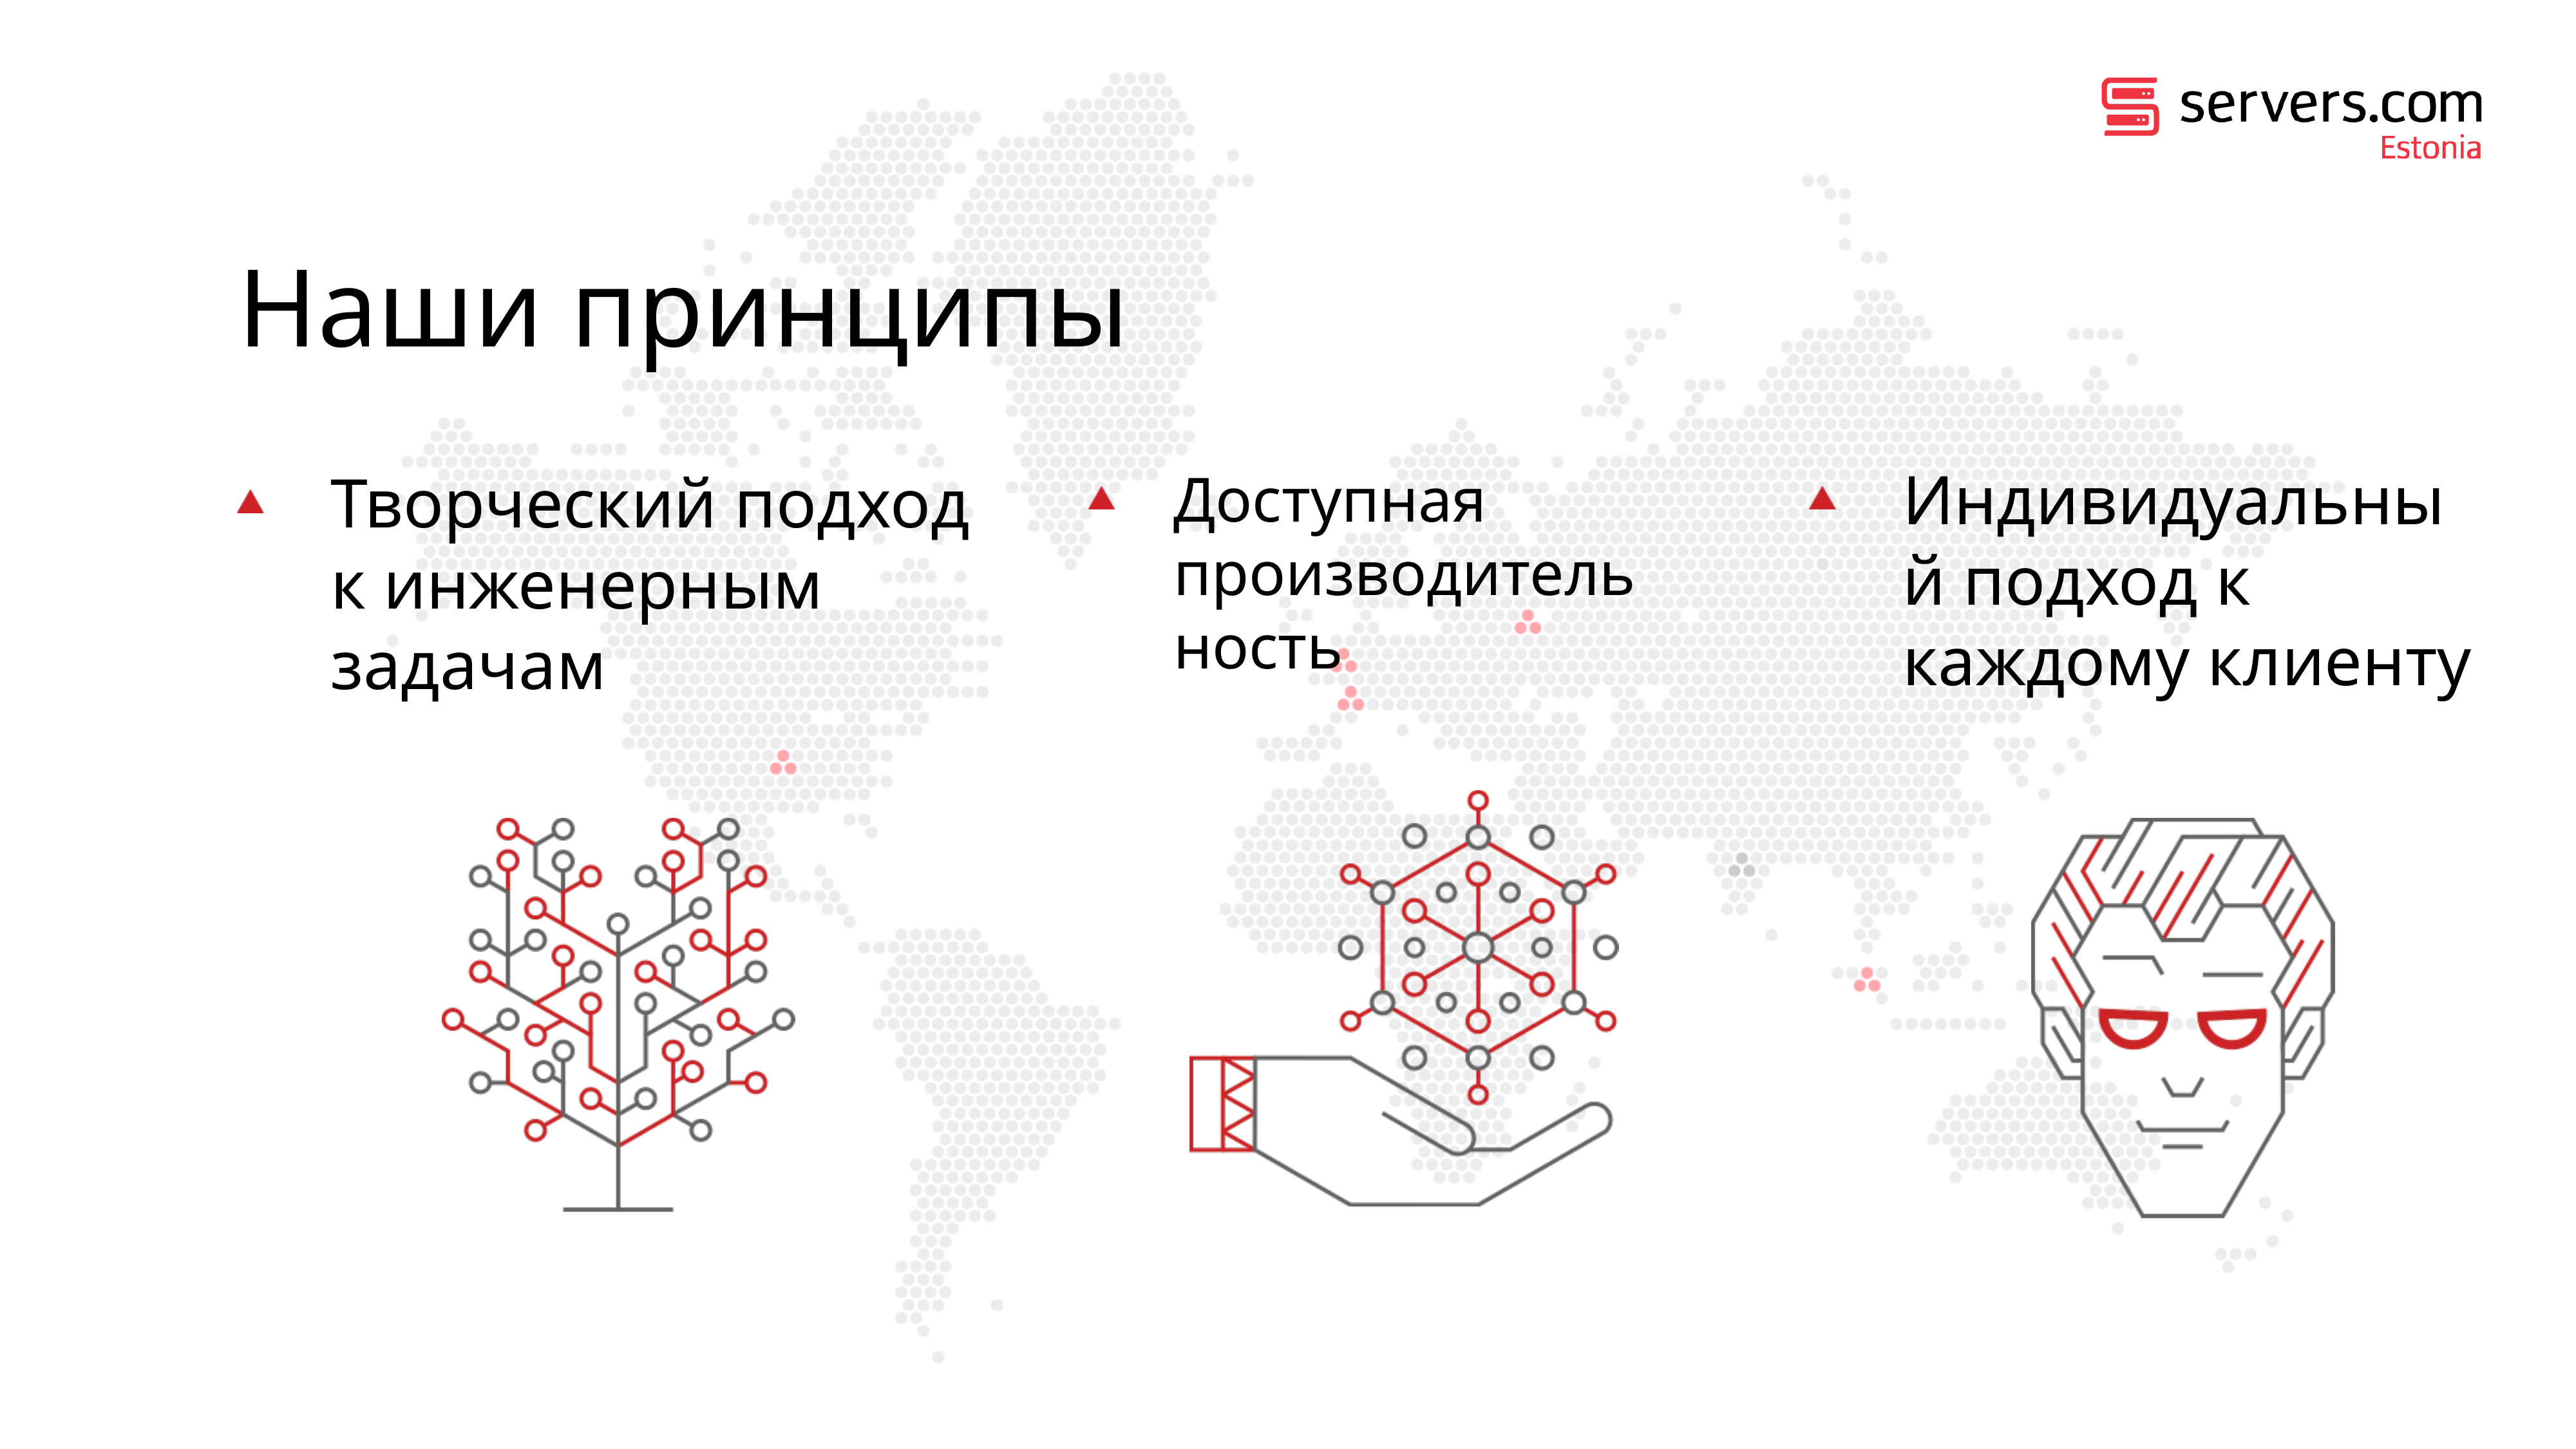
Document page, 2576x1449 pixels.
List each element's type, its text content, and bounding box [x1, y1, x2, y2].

title Наши принципы [232, 234, 2328, 480]
text_box Индивидуальный подход к каждому клиенту [1803, 451, 2479, 766]
picture [0, 0, 2576, 1449]
text_box Доступная производительность [1083, 455, 1664, 688]
list Творческий подход к инженерным задачам [231, 455, 977, 1160]
